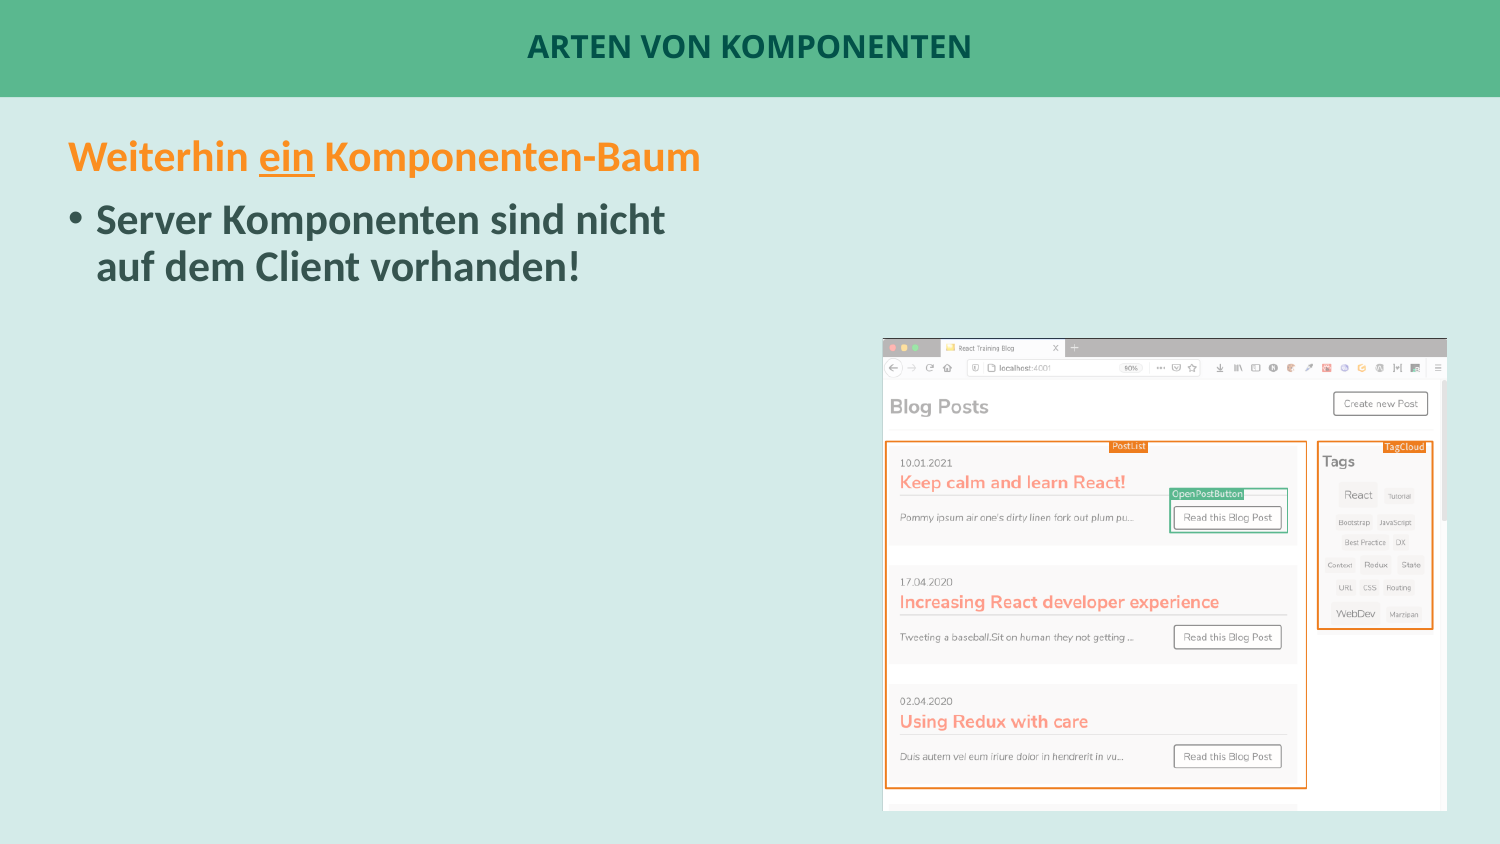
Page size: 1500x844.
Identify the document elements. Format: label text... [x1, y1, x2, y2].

list Weiterhin ein Komponenten-Baum Server Komponenten sind nicht auf dem Client vorhanden! [53, 126, 899, 782]
title Arten von Komponenten [0, 0, 1500, 98]
picture [882, 338, 1447, 811]
